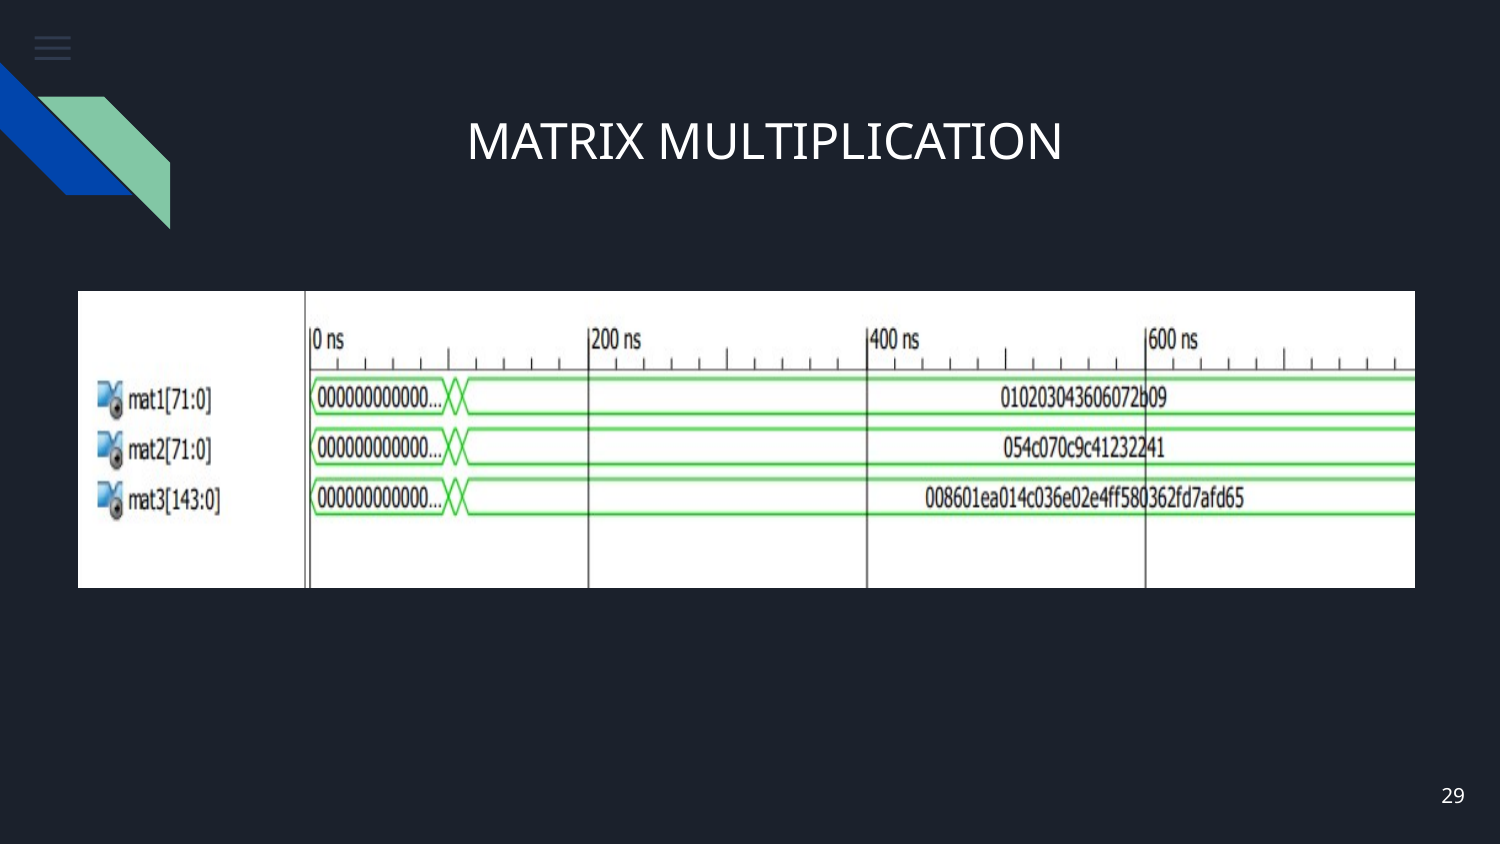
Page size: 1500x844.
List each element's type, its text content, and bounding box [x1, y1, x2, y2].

title MATRIX MULTIPLICATION [188, 94, 1343, 194]
slide_number 29 [1389, 764, 1480, 830]
picture [78, 291, 1415, 588]
